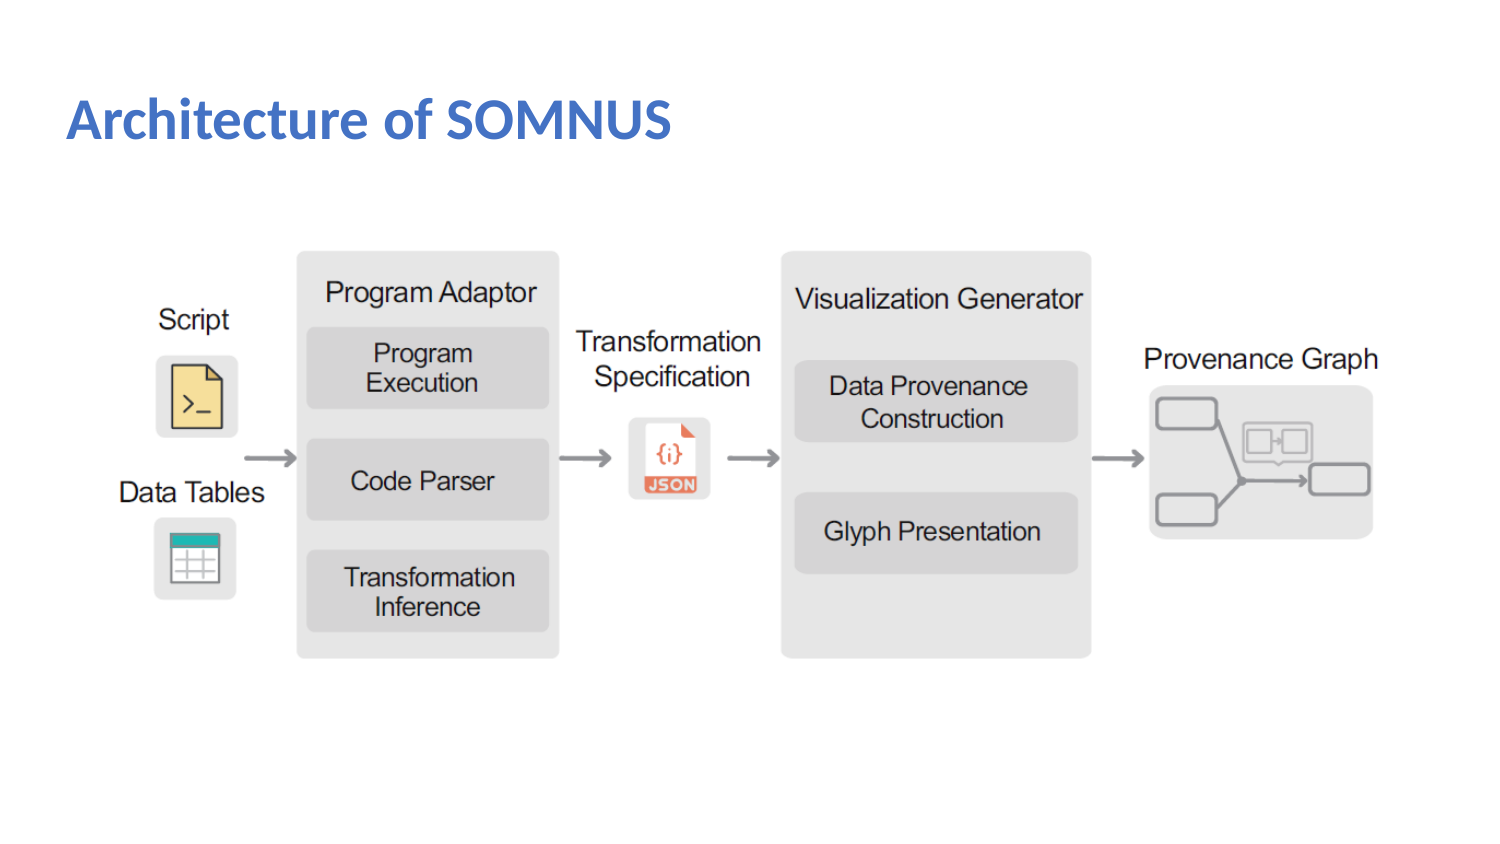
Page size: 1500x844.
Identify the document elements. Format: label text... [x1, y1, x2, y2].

picture [101, 230, 1399, 675]
title Architecture of SOMNUS [51, 72, 1449, 167]
